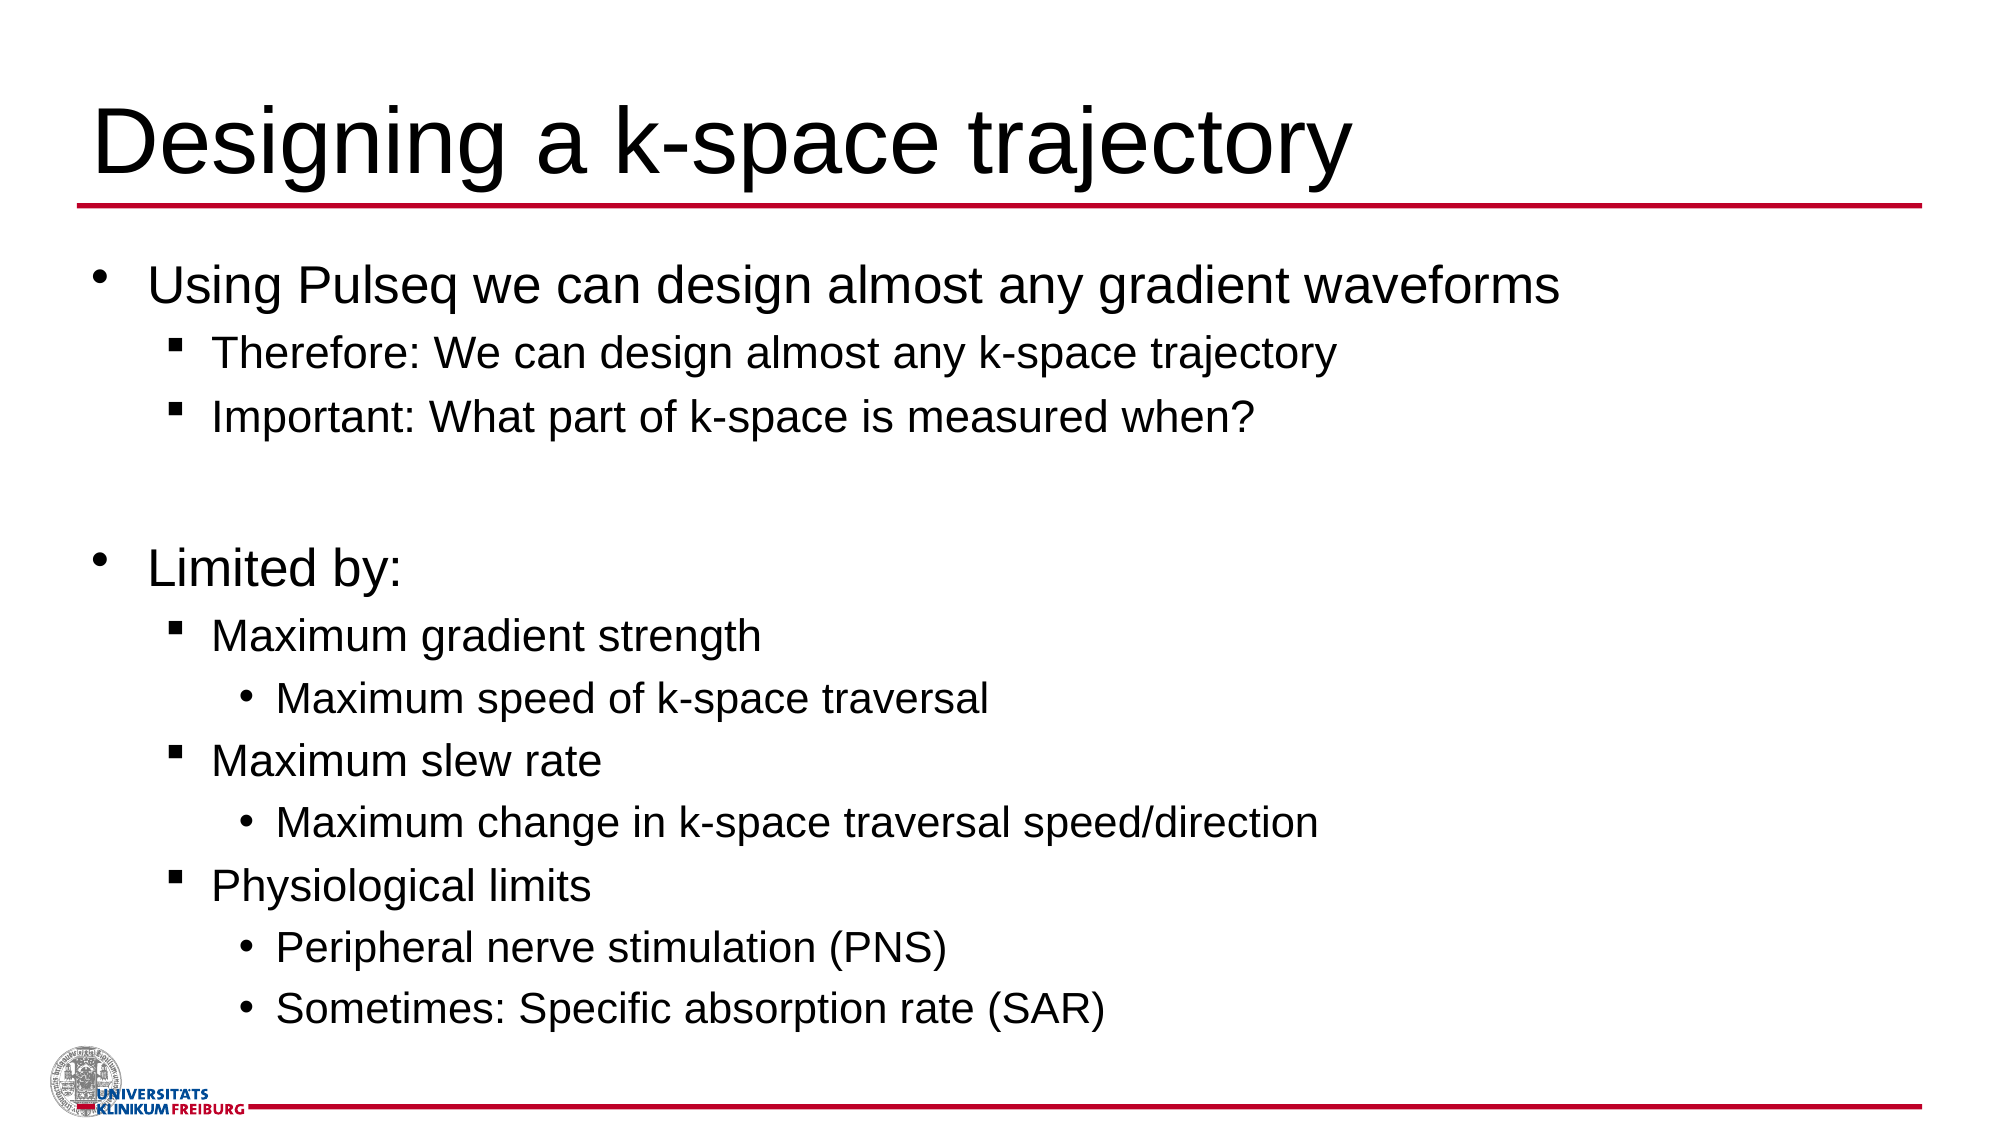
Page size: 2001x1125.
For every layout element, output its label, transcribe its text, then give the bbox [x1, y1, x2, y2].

title Designing a k-space trajectory [77, 42, 1923, 231]
list Using Pulseq we can design almost any gradient waveforms Therefore: We can design almost any k-space trajectory Important: What part of k-space is measured when? Limited by: Maximum gradient strength Maximum speed of k-space traversal Maximum slew rate Maximum change in k-space traversal speed/direction Physiological limits Peripheral nerve stimulation (PNS) Sometimes: Specific absorption rate (SAR) [77, 243, 1923, 1046]
